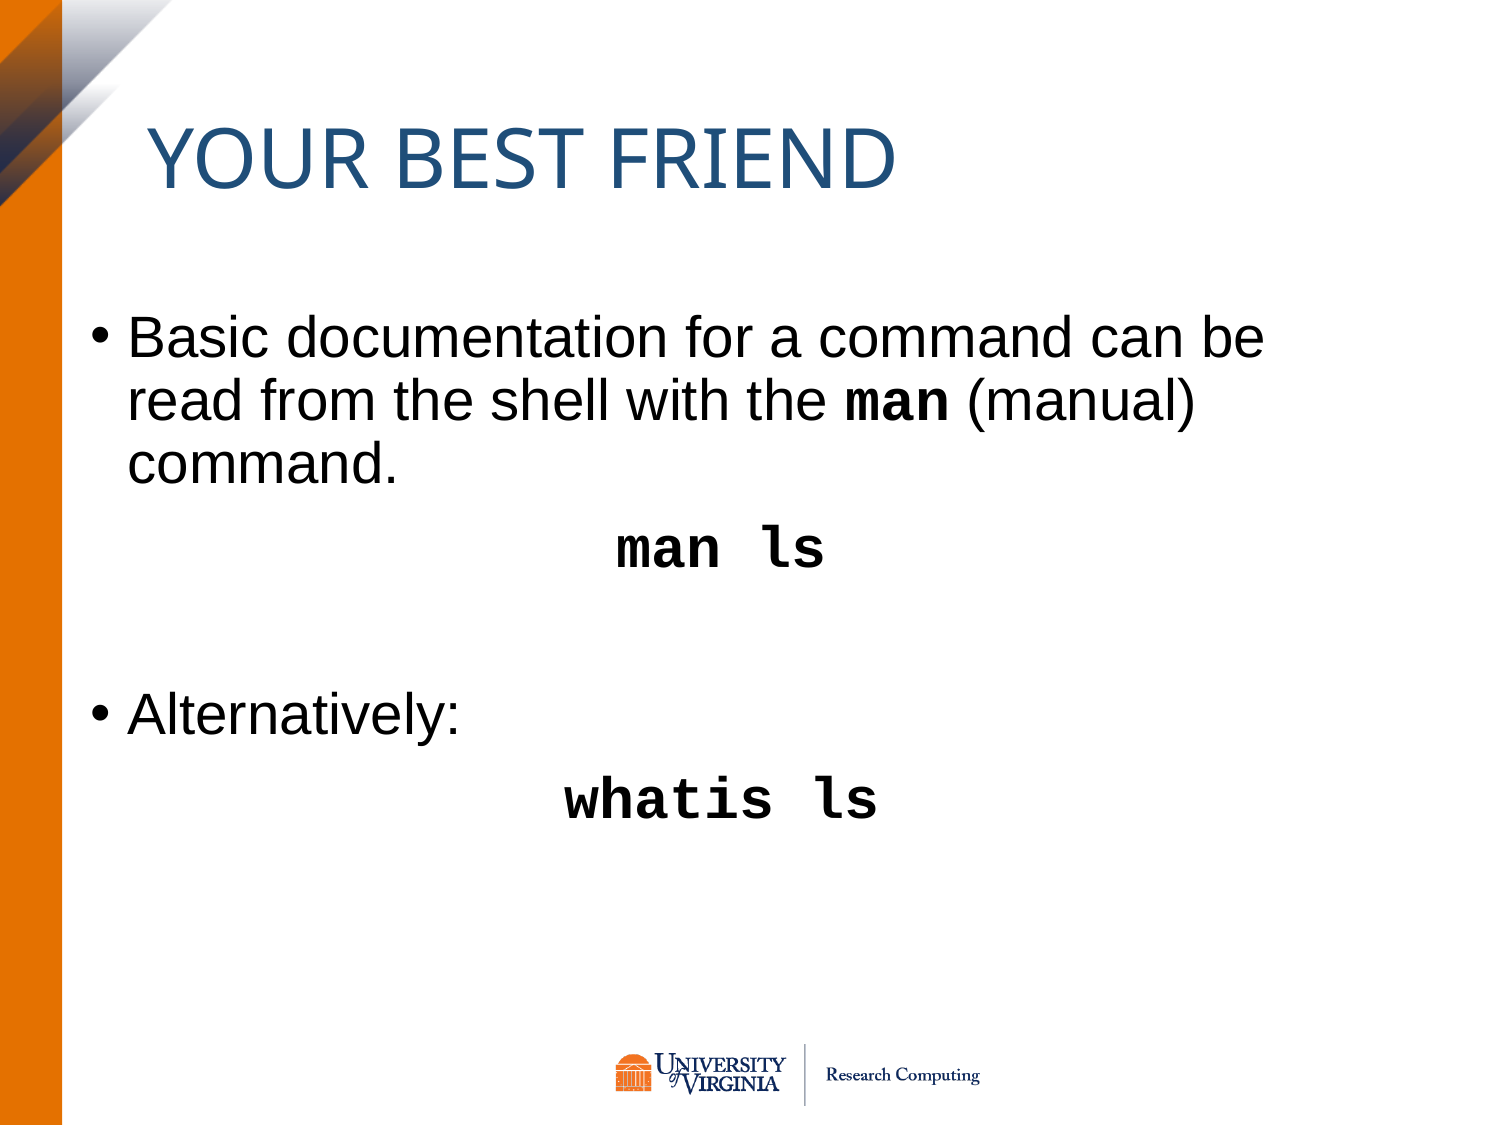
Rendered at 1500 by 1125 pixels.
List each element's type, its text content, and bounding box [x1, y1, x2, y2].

picture [0, 0, 176, 210]
list Basic documentation for a command can be read from the shell with the man (manual) command. man ls Alternatively: whatis ls [75, 299, 1369, 1014]
picture [607, 1044, 988, 1106]
title Your Best Friend [132, 52, 1427, 271]
